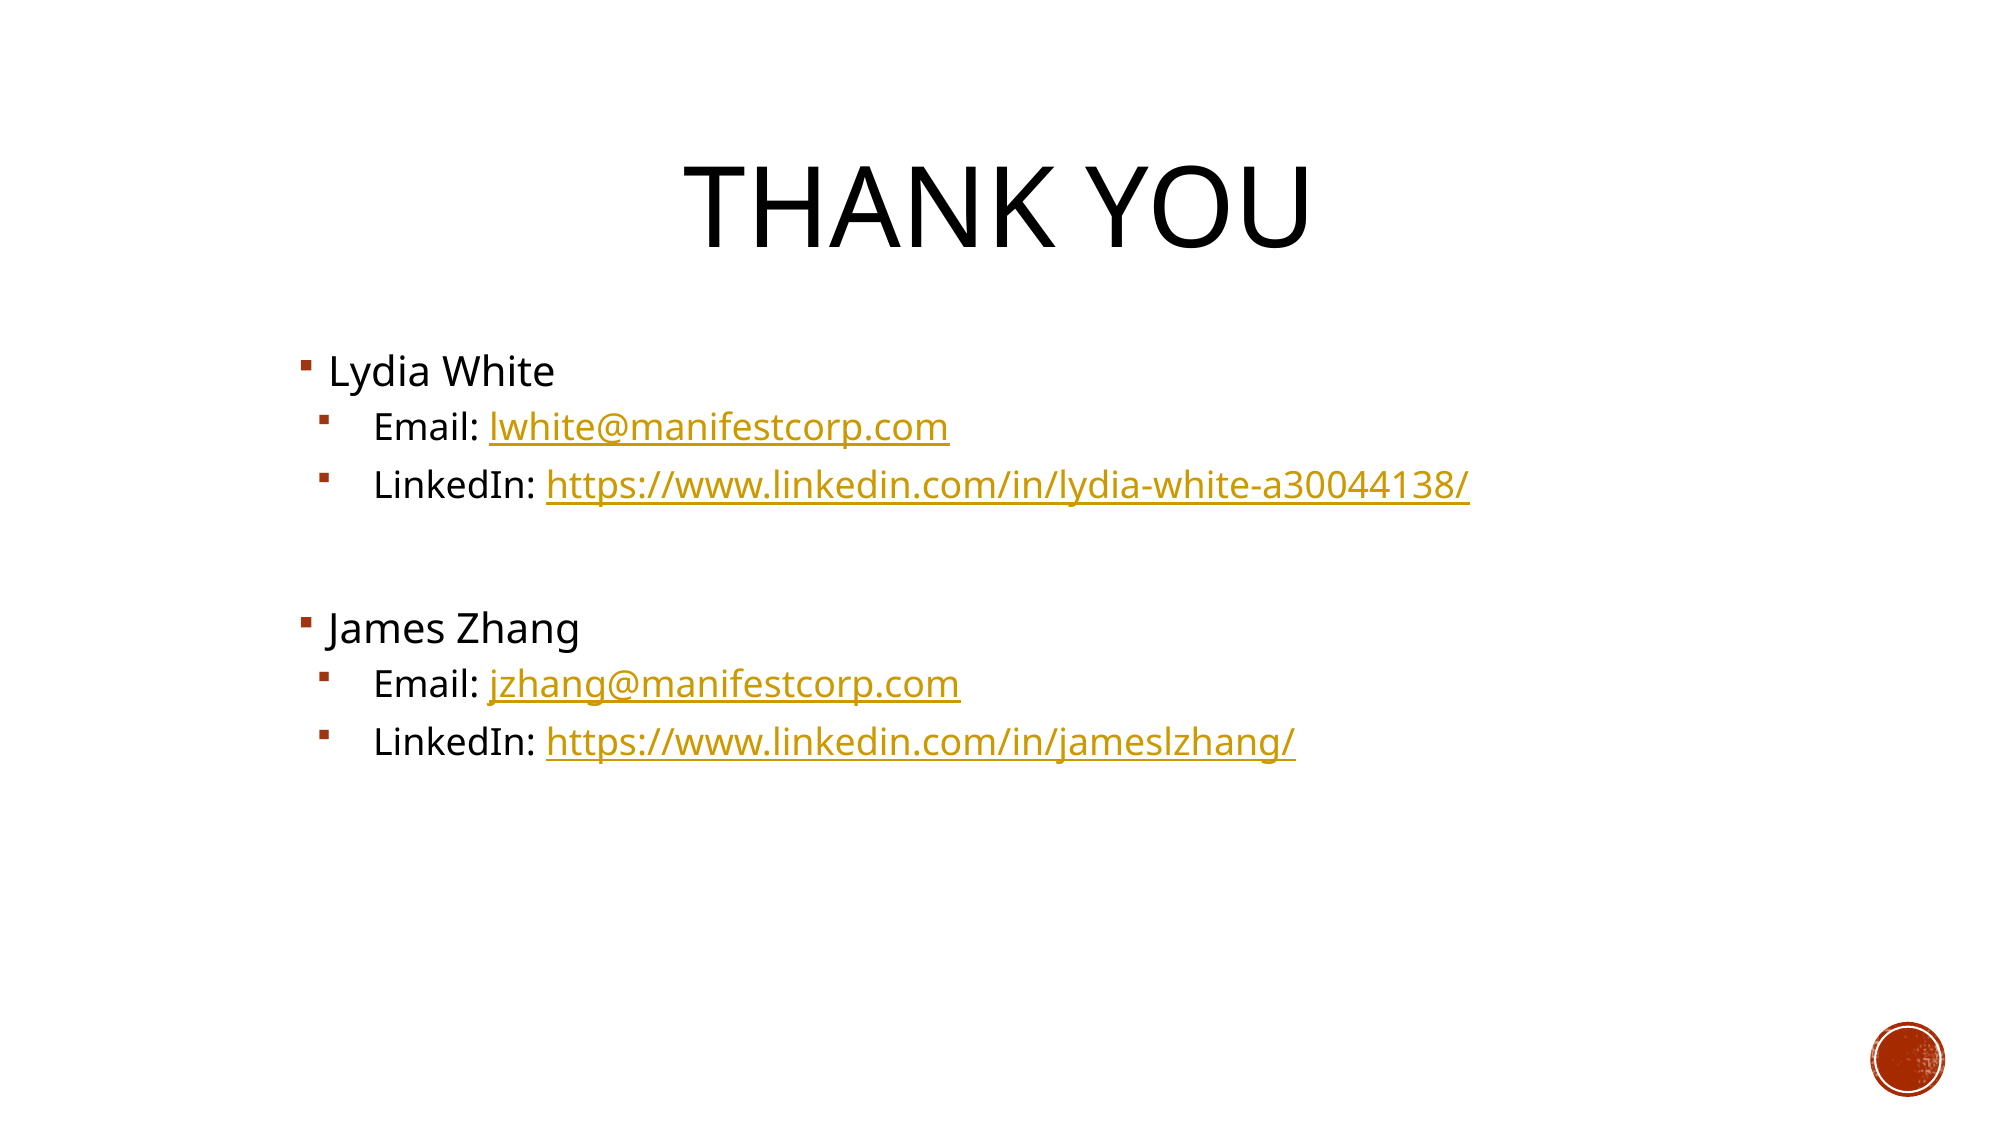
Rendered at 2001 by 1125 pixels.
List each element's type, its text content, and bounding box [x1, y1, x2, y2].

list Lydia White Email: lwhite@manifestcorp.com LinkedIn: https://www.linkedin.com/in/lydia-white-a30044138/ James Zhang Email: jzhang@manifestcorp.com LinkedIn: https://www.linkedin.com/in/jameslzhang/ [283, 342, 1718, 848]
title Thank You [175, 79, 1826, 344]
